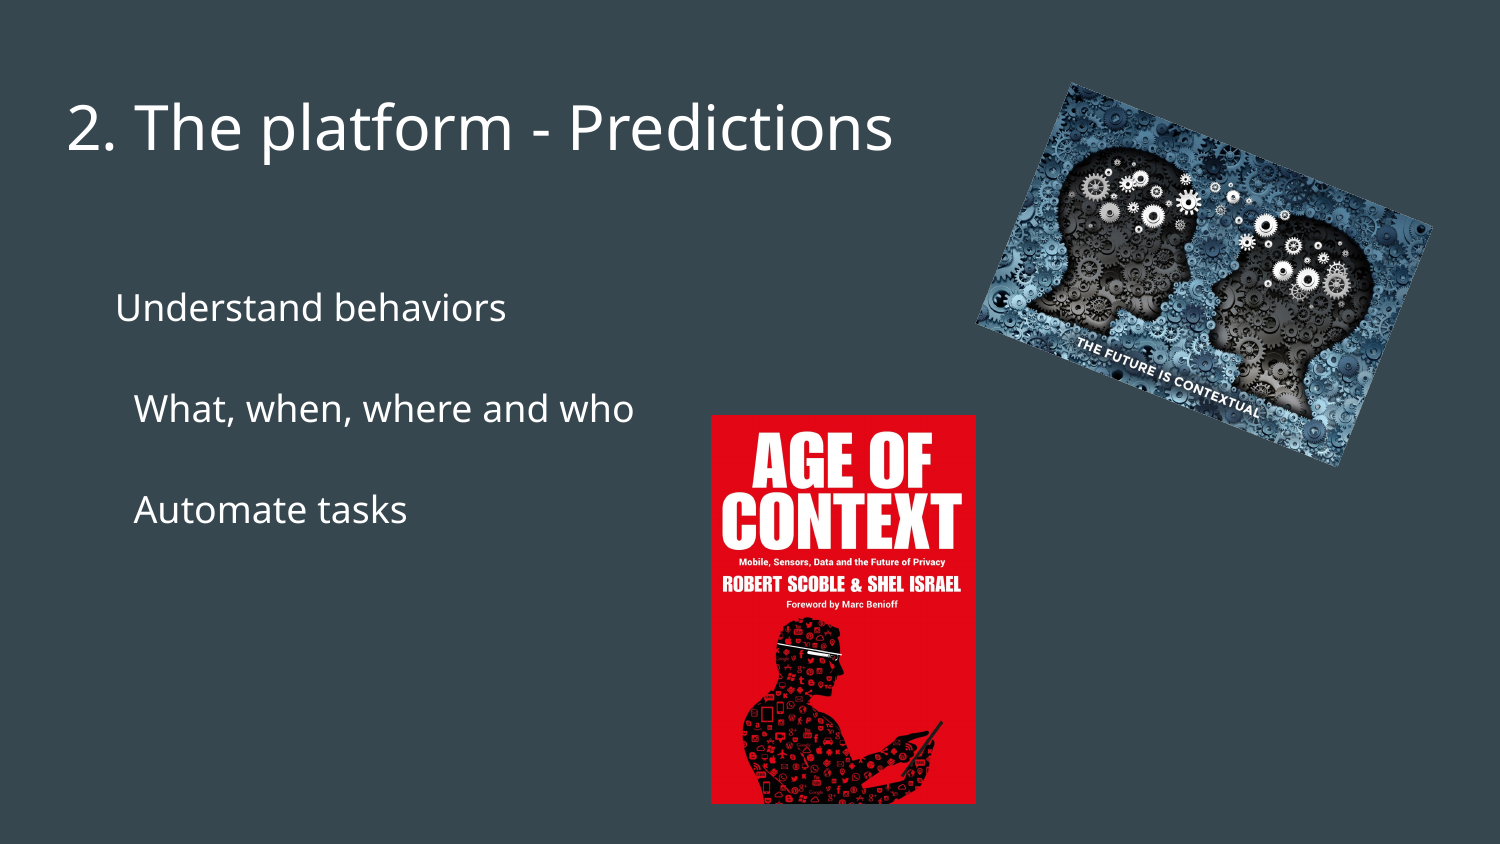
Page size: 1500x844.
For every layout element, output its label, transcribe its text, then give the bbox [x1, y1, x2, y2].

picture [711, 415, 976, 805]
picture [976, 83, 1432, 467]
title 2. The platform - Predictions [51, 72, 1449, 167]
list Understand behaviors What, when, where and who Automate tasks [81, 246, 924, 499]
